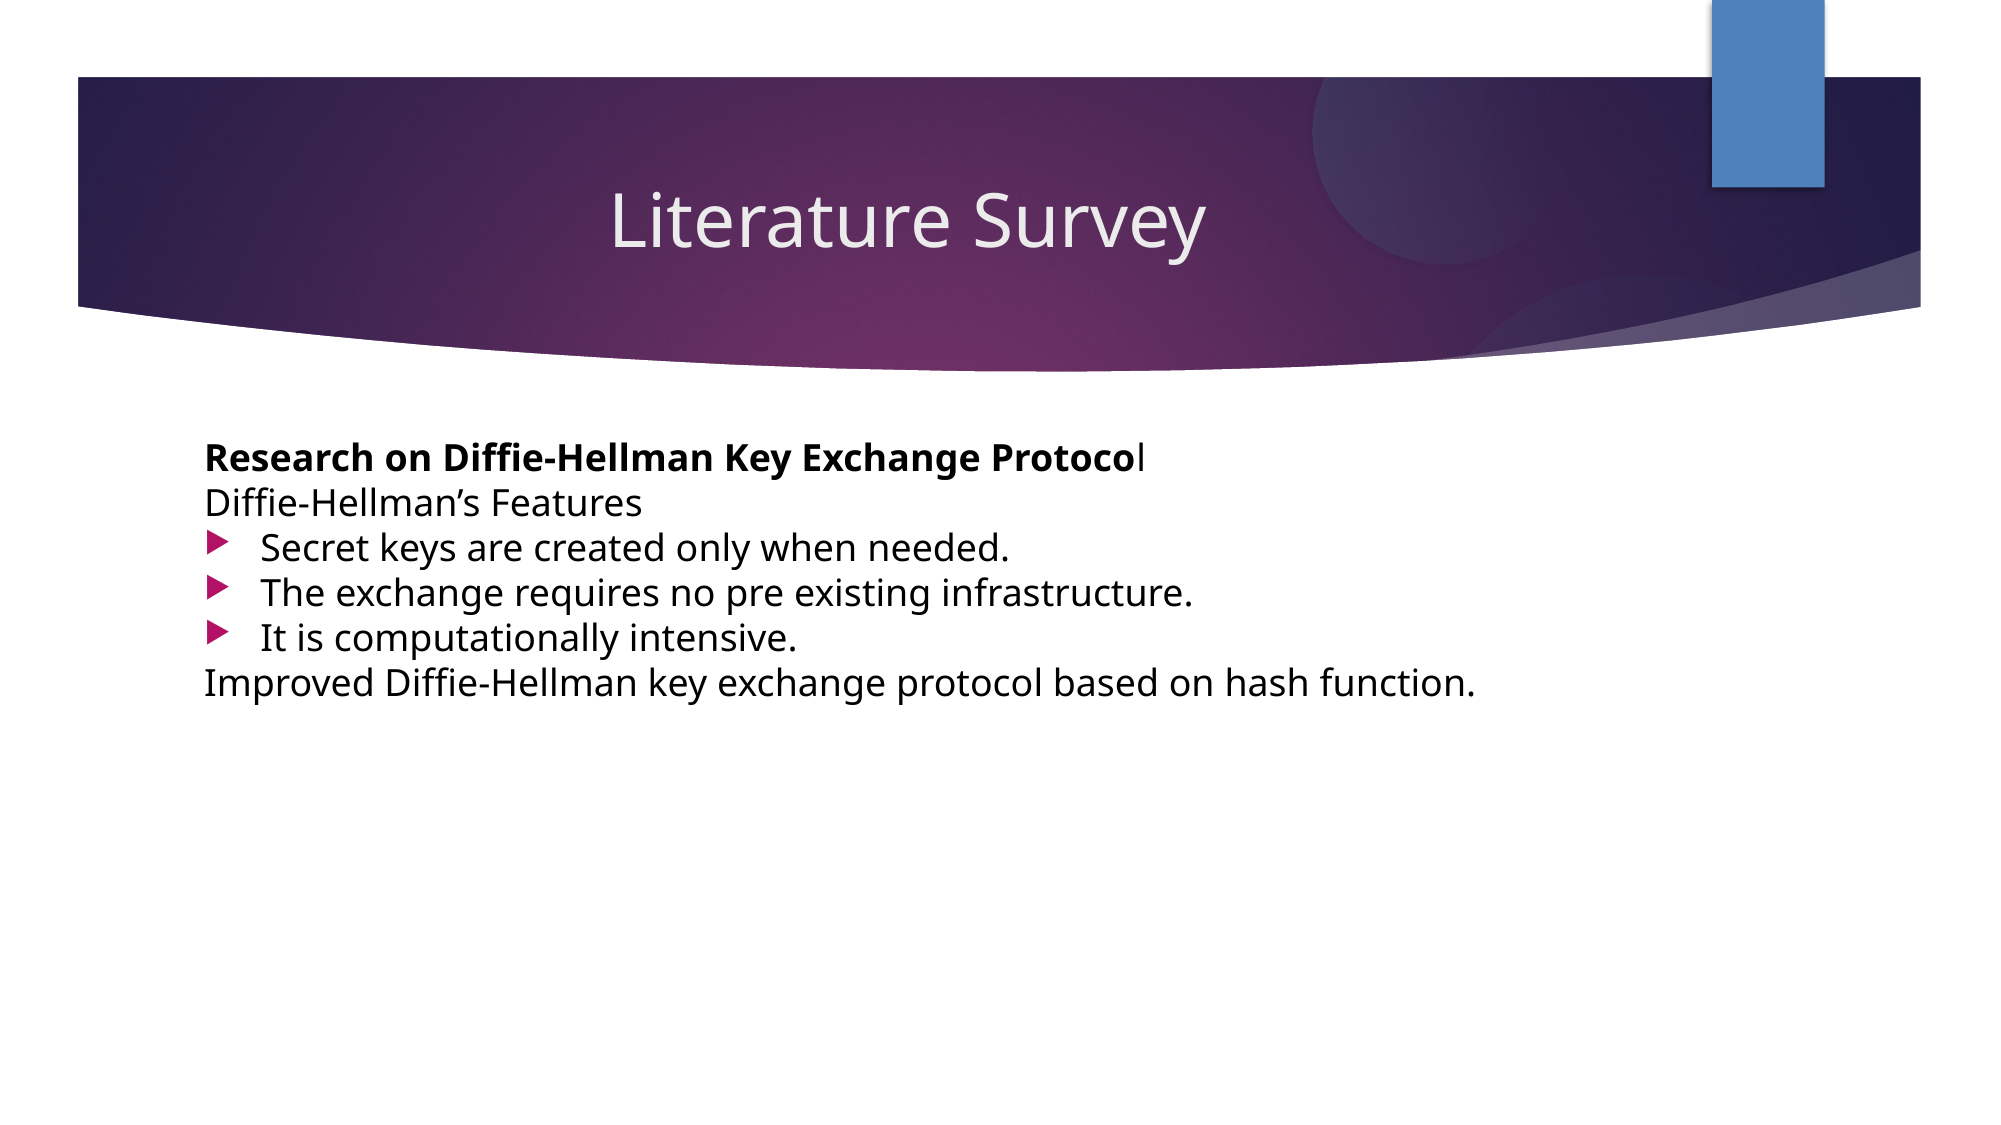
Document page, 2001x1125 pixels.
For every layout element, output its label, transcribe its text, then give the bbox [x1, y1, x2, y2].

text_box Research on Diffie-Hellman Key Exchange Protocol Diffie-Hellman’s Features Secret keys are created only when needed. The exchange requires no pre existing infrastructure. It is computationally intensive. Improved Diffie-Hellman key exchange protocol based on hash function. [189, 427, 1638, 988]
picture [79, 78, 1920, 371]
text_box Literature Survey [189, 159, 1627, 276]
